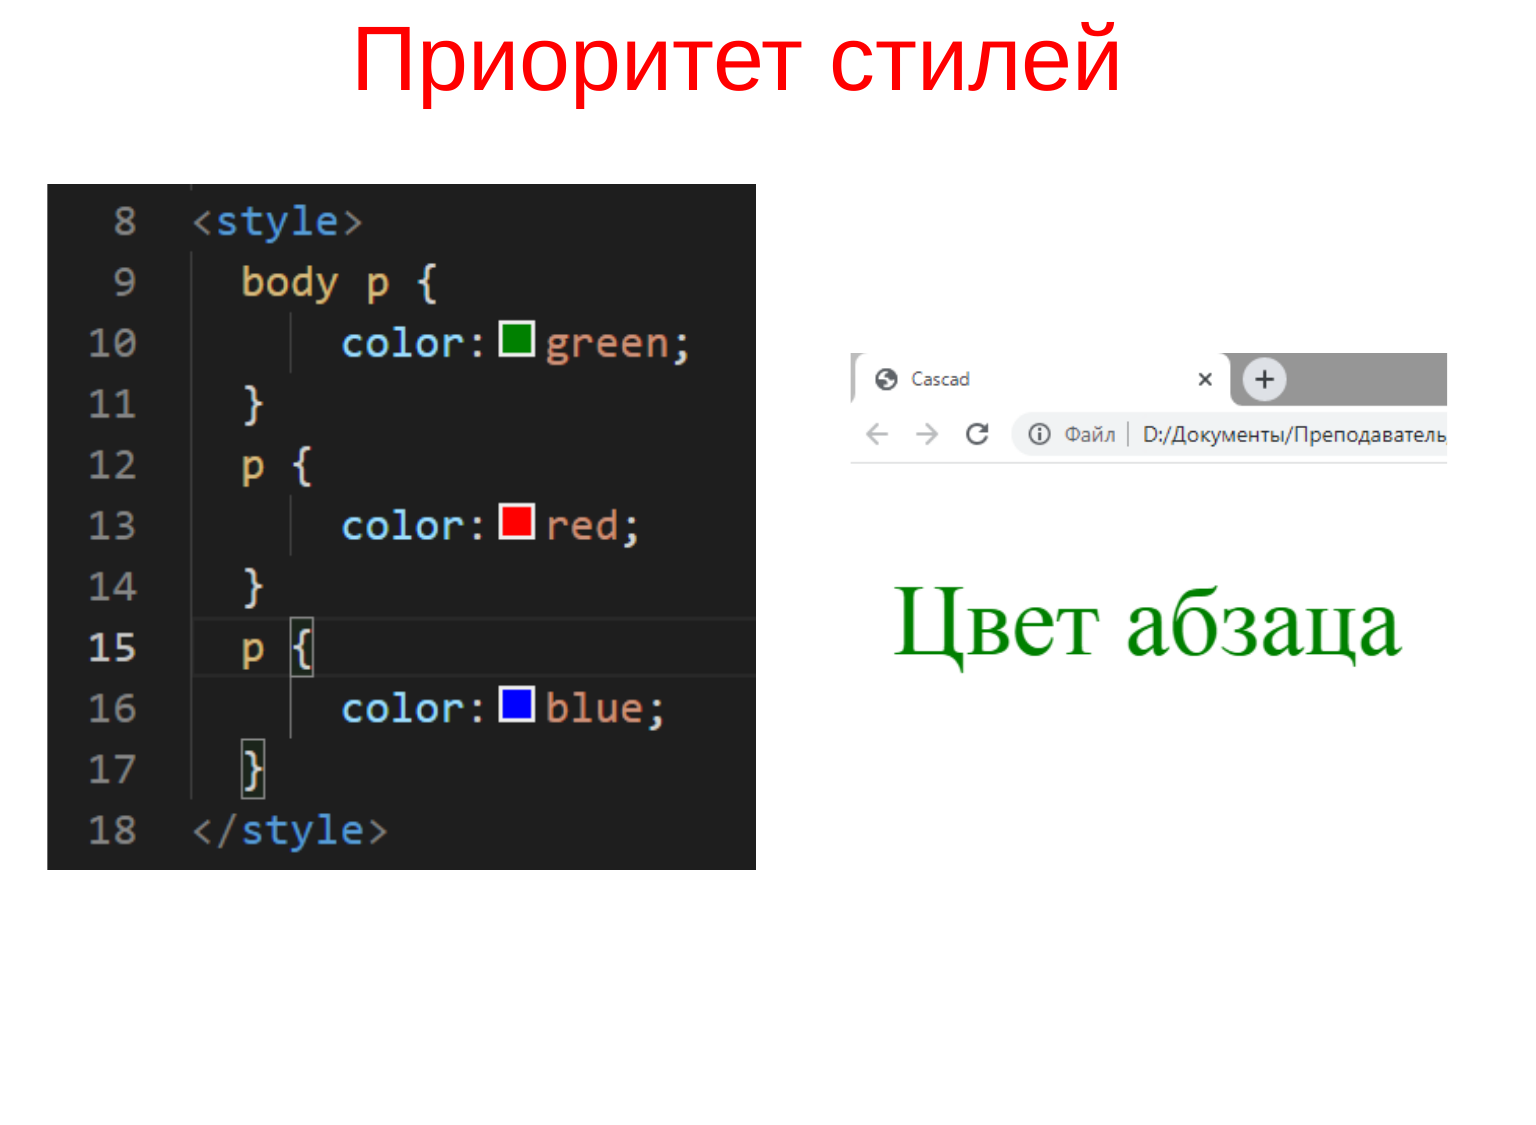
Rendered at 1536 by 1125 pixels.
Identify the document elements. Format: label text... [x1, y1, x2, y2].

picture [47, 184, 757, 870]
title Приоритет стилей [47, 0, 1430, 148]
picture [850, 337, 1448, 792]
